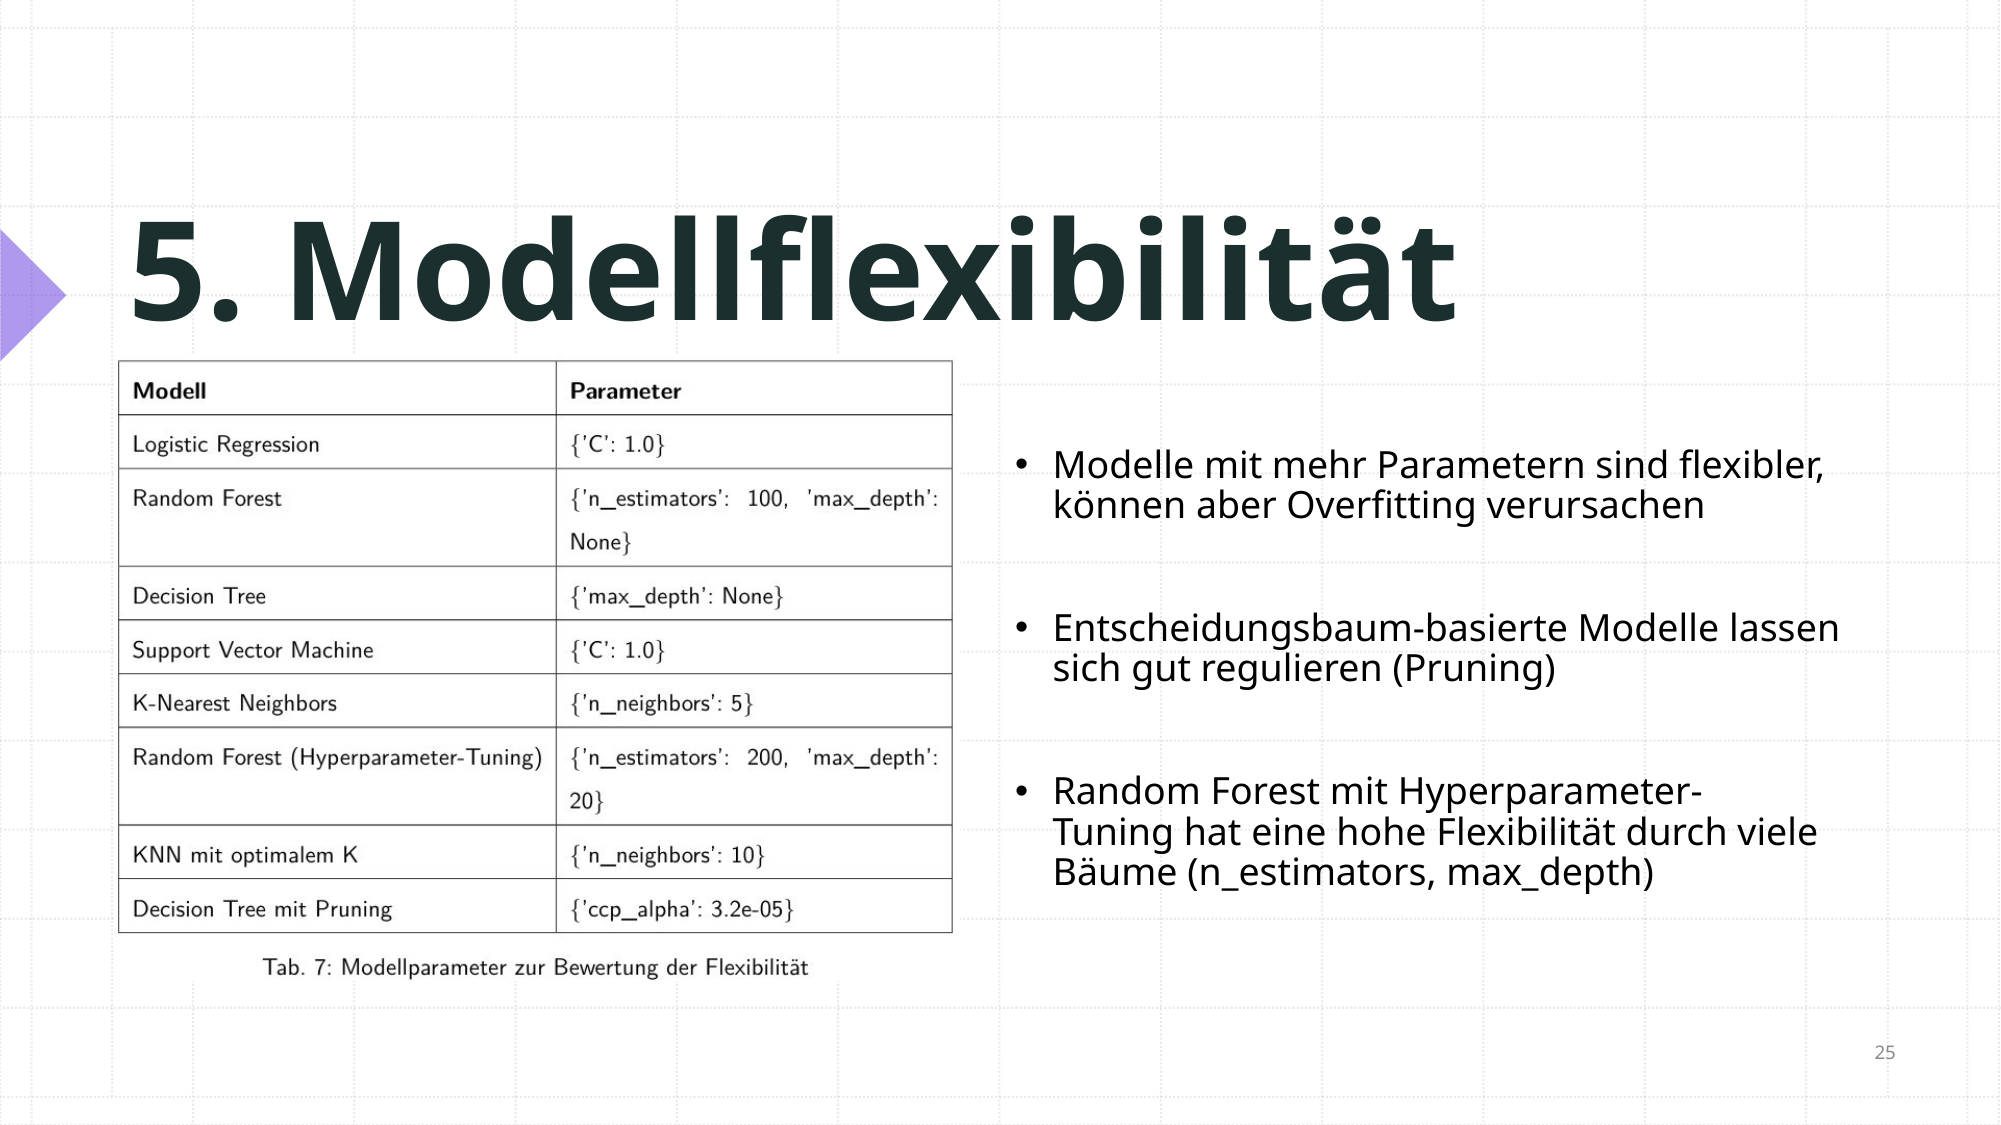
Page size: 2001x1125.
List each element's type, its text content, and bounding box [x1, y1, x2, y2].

picture [114, 355, 960, 981]
title 5. Modellflexibilität [113, 119, 1808, 356]
text_box Modelle mit mehr Parametern sind flexibler, können aber Overfitting verursachen Entscheidungsbaum-basierte Modelle lassen sich gut regulieren (Pruning) Random Forest mit Hyperparameter-Tuning hat eine hohe Flexibilität durch viele Bäume (n_estimators, max_depth) [1000, 438, 1885, 899]
slide_number 25 [1805, 1019, 1966, 1089]
